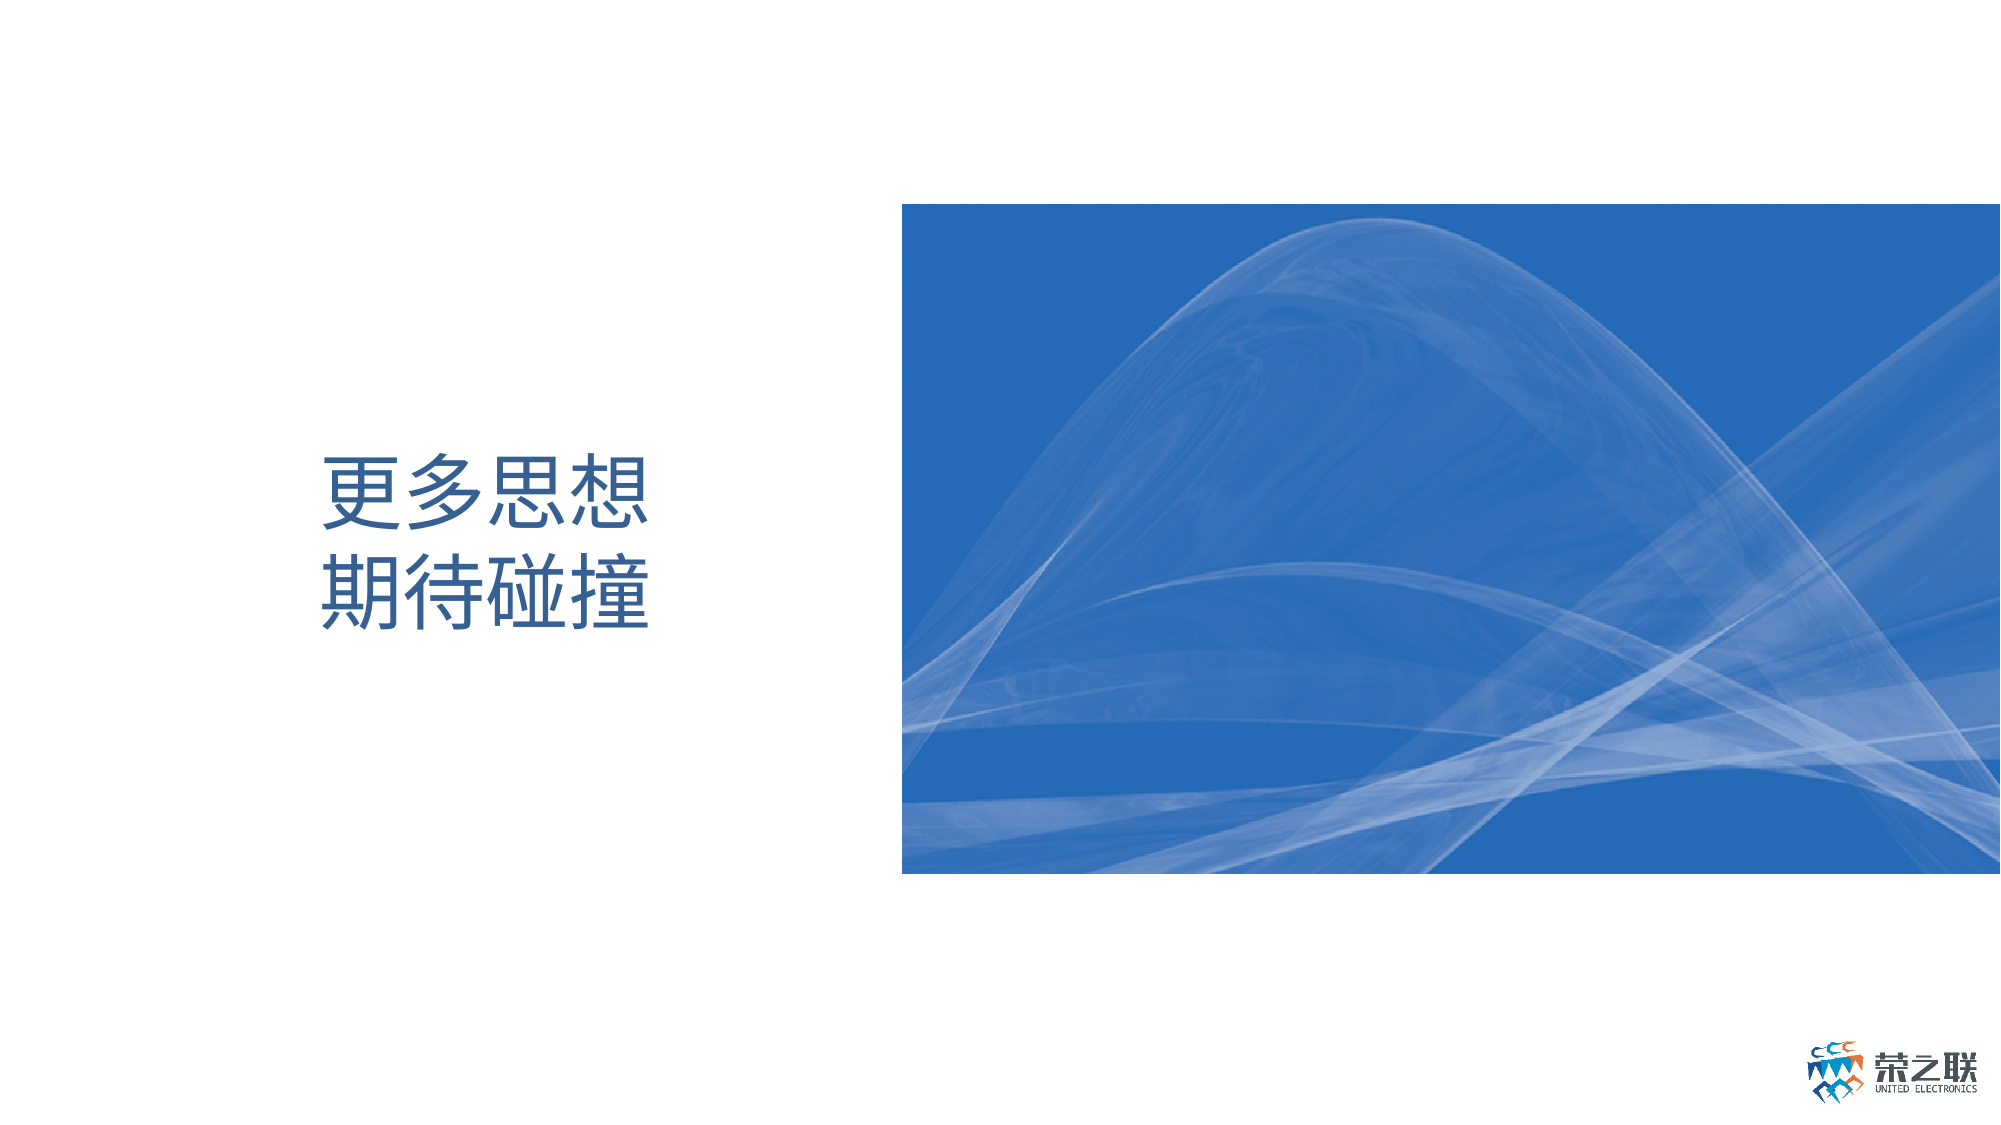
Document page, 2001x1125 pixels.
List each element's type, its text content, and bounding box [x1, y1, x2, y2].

picture [1802, 1031, 1983, 1110]
title 更多思想 期待碰撞 [304, 360, 753, 720]
picture [902, 204, 2000, 874]
